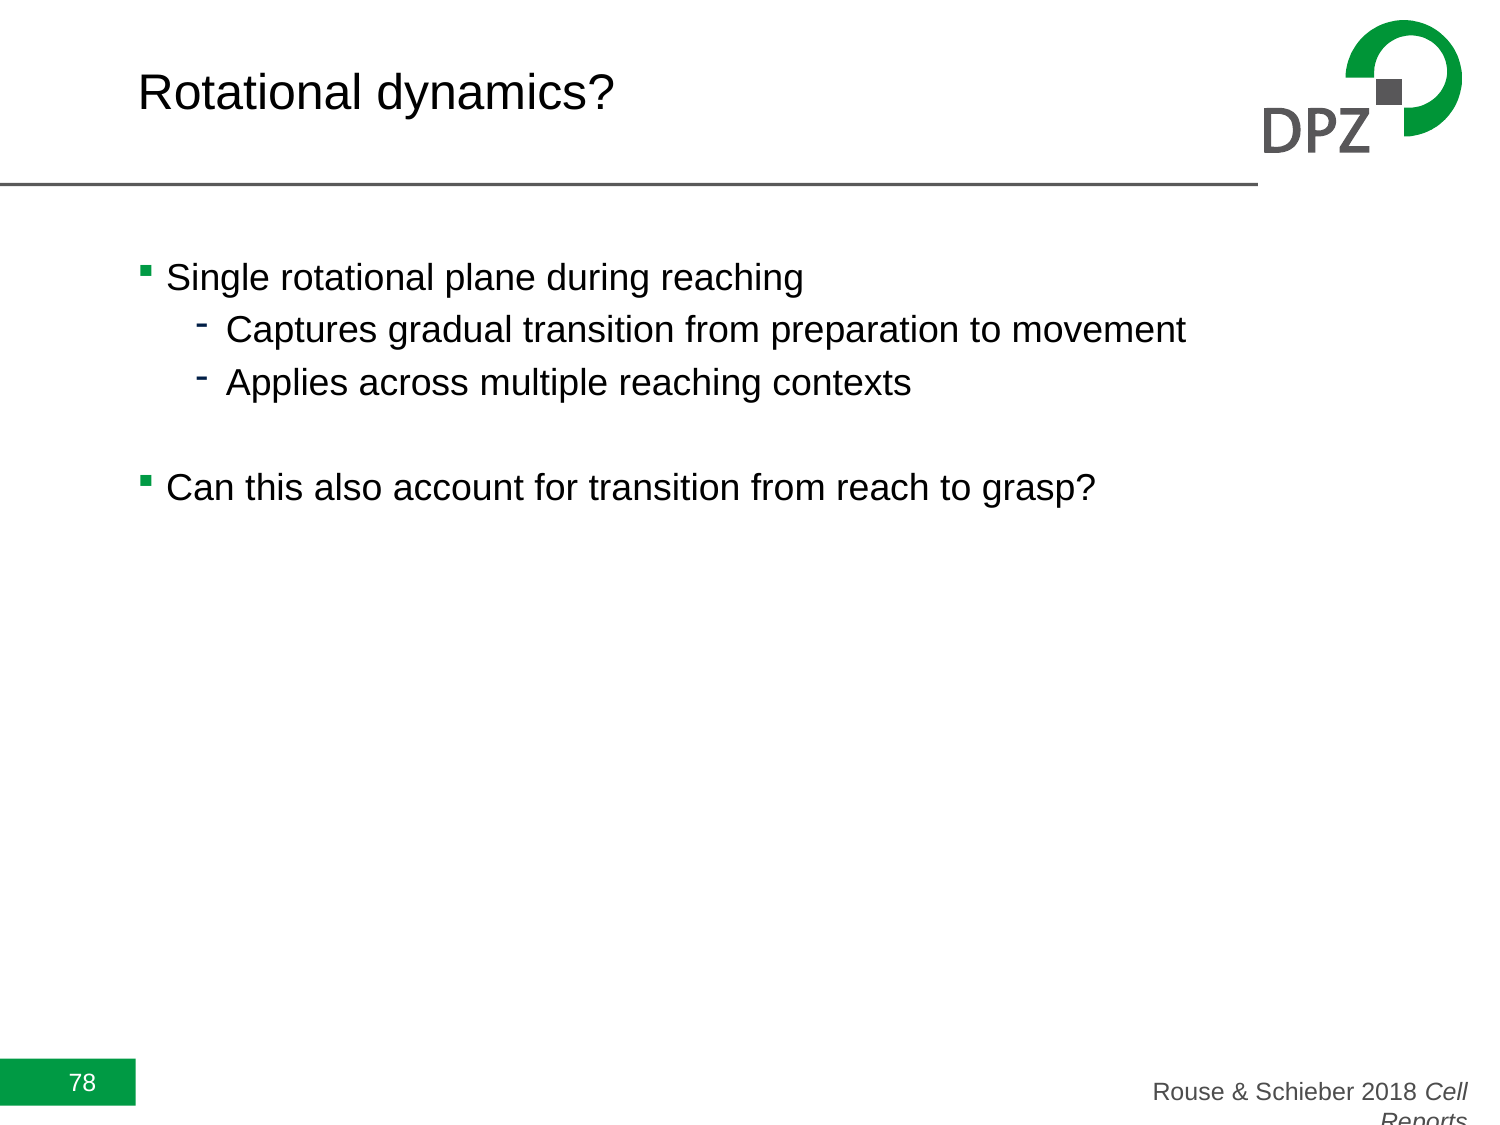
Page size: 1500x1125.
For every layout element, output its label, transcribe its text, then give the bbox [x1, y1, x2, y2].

title Rotational dynamics? [122, 42, 1184, 137]
slide_number 78 [0, 1058, 112, 1123]
list Single rotational plane during reaching Captures gradual transition from preparation to movement Applies across multiple reaching contexts Can this also account for transition from reach to grasp? [122, 245, 1328, 988]
text_box Rouse & Schieber 2018 Cell Reports [1045, 1067, 1483, 1125]
